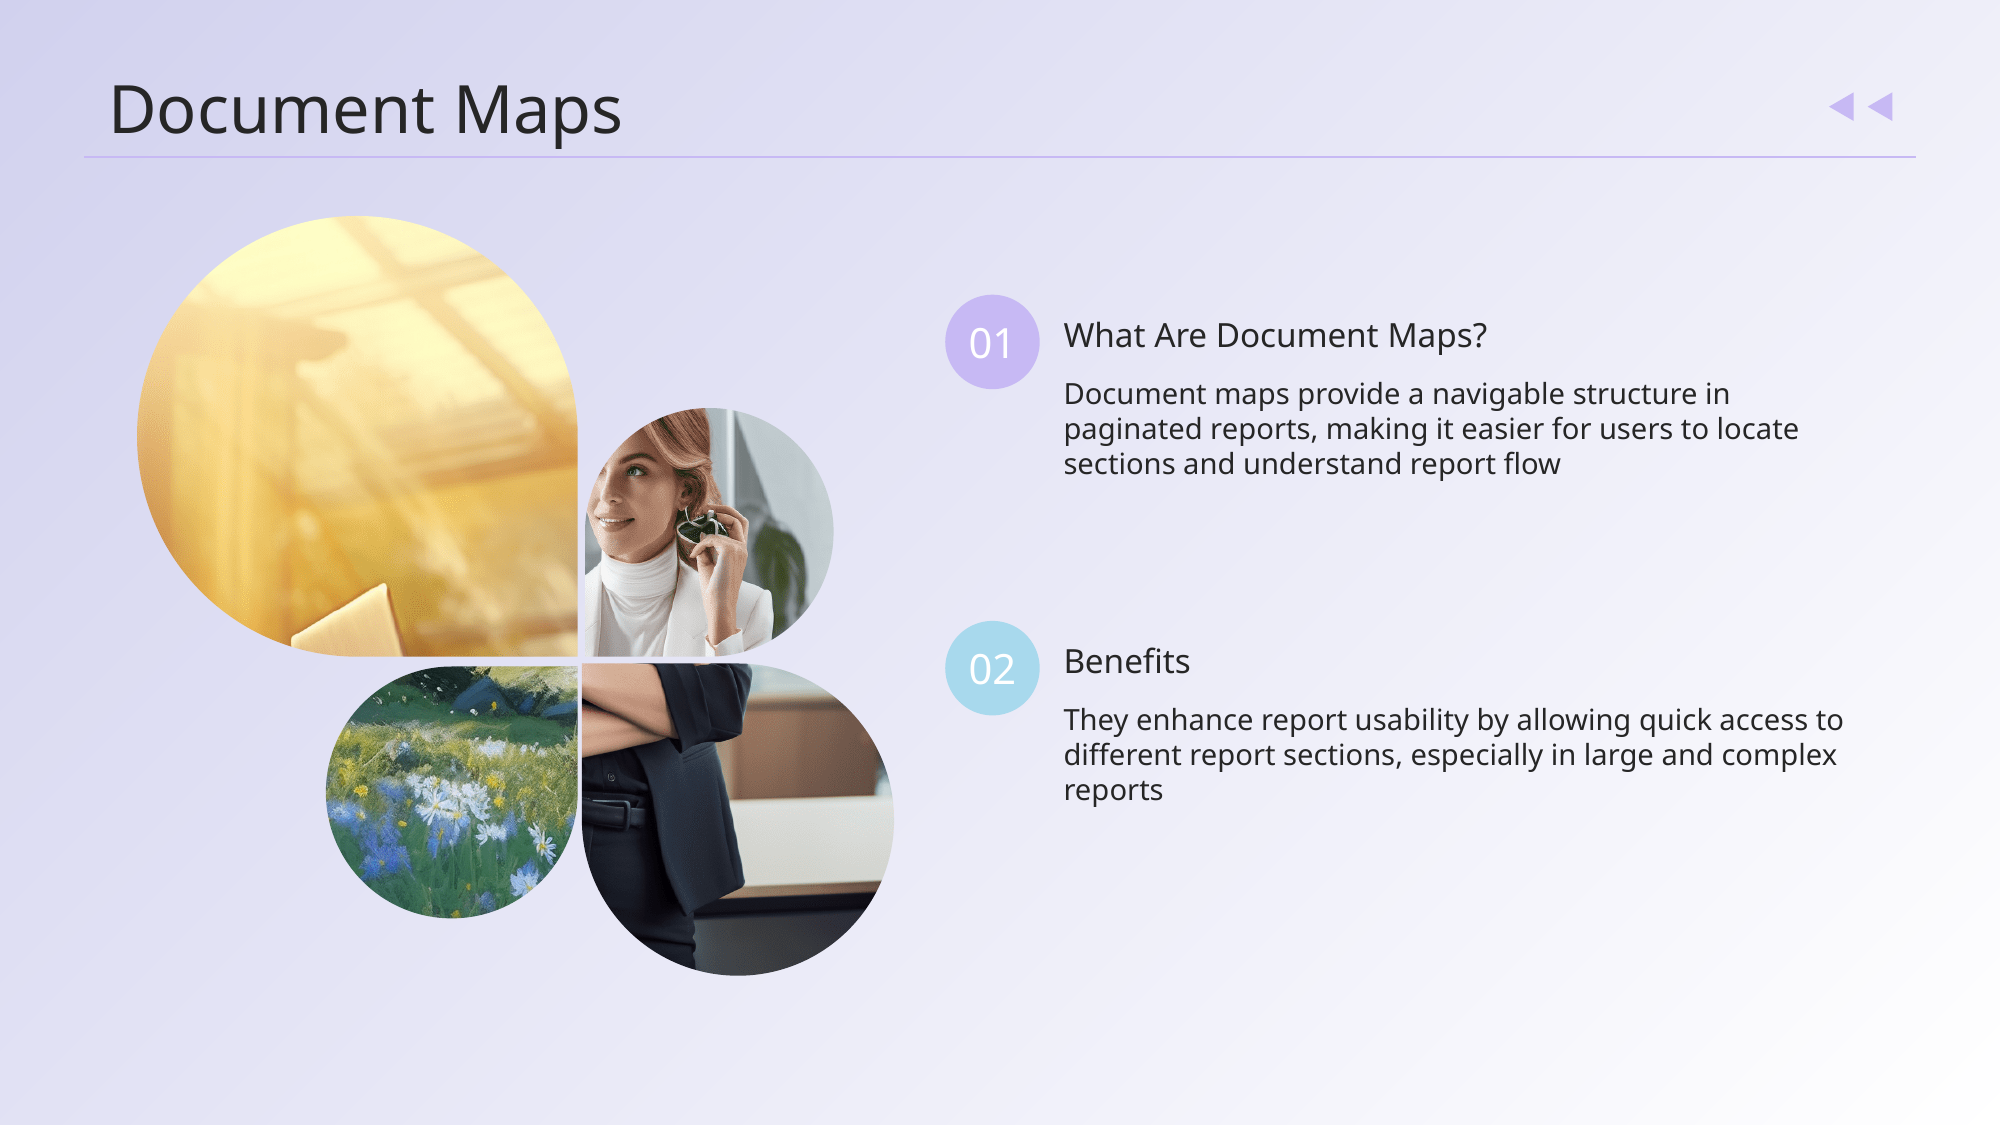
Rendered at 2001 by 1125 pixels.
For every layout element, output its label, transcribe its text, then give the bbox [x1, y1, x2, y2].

text_box 02 [957, 647, 1028, 689]
picture [581, 663, 895, 976]
text_box [945, 620, 1040, 716]
picture [584, 407, 834, 657]
text_box Benefits [1063, 618, 1861, 680]
text_box [0, 0, 2000, 1125]
picture [325, 666, 578, 919]
text_box Document Maps [108, 68, 1890, 145]
picture [136, 215, 578, 657]
text_box 01 [957, 321, 1028, 363]
text_box They enhance report usability by allowing quick access to different report sections, especially in large and complex reports [1063, 701, 1861, 912]
text_box Document maps provide a navigable structure in paginated reports, making it easier for users to locate sections and understand report flow [1063, 375, 1861, 586]
text_box What Are Document Maps? [1063, 286, 1861, 354]
text_box [1828, 92, 1854, 122]
text_box [945, 294, 1040, 390]
text_box [1867, 92, 1893, 122]
